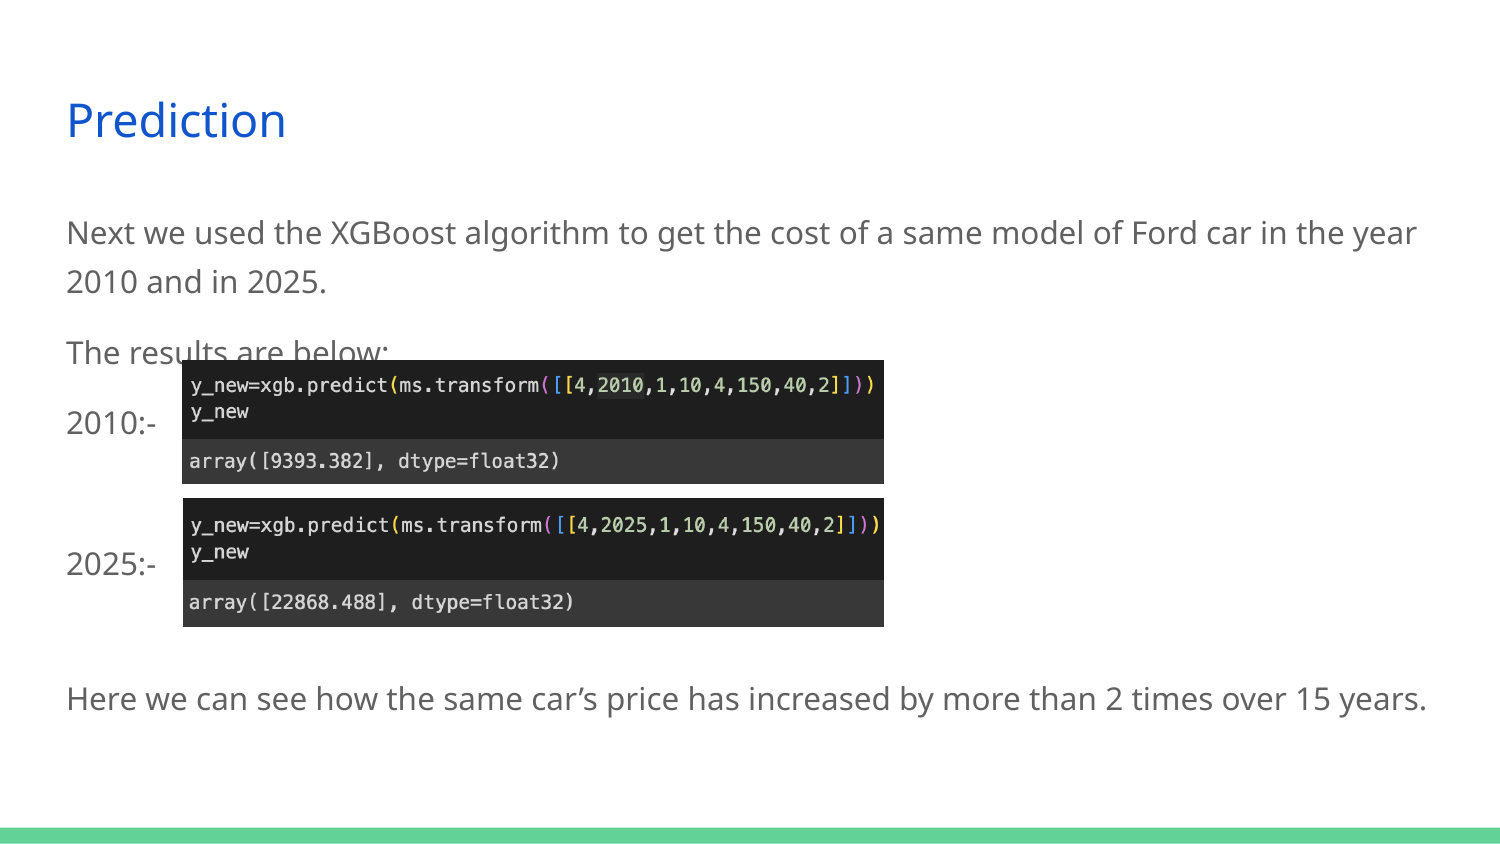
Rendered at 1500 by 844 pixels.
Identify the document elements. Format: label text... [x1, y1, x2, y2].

picture [182, 359, 885, 484]
title Prediction [51, 72, 1449, 167]
list Next we used the XGBoost algorithm to get the cost of a same model of Ford car in the year 2010 and in 2025. The results are below: 2010:- 2025:- Here we can see how the same car’s price has increased by more than 2 times over 15 years. [51, 189, 1449, 750]
picture [182, 497, 884, 627]
